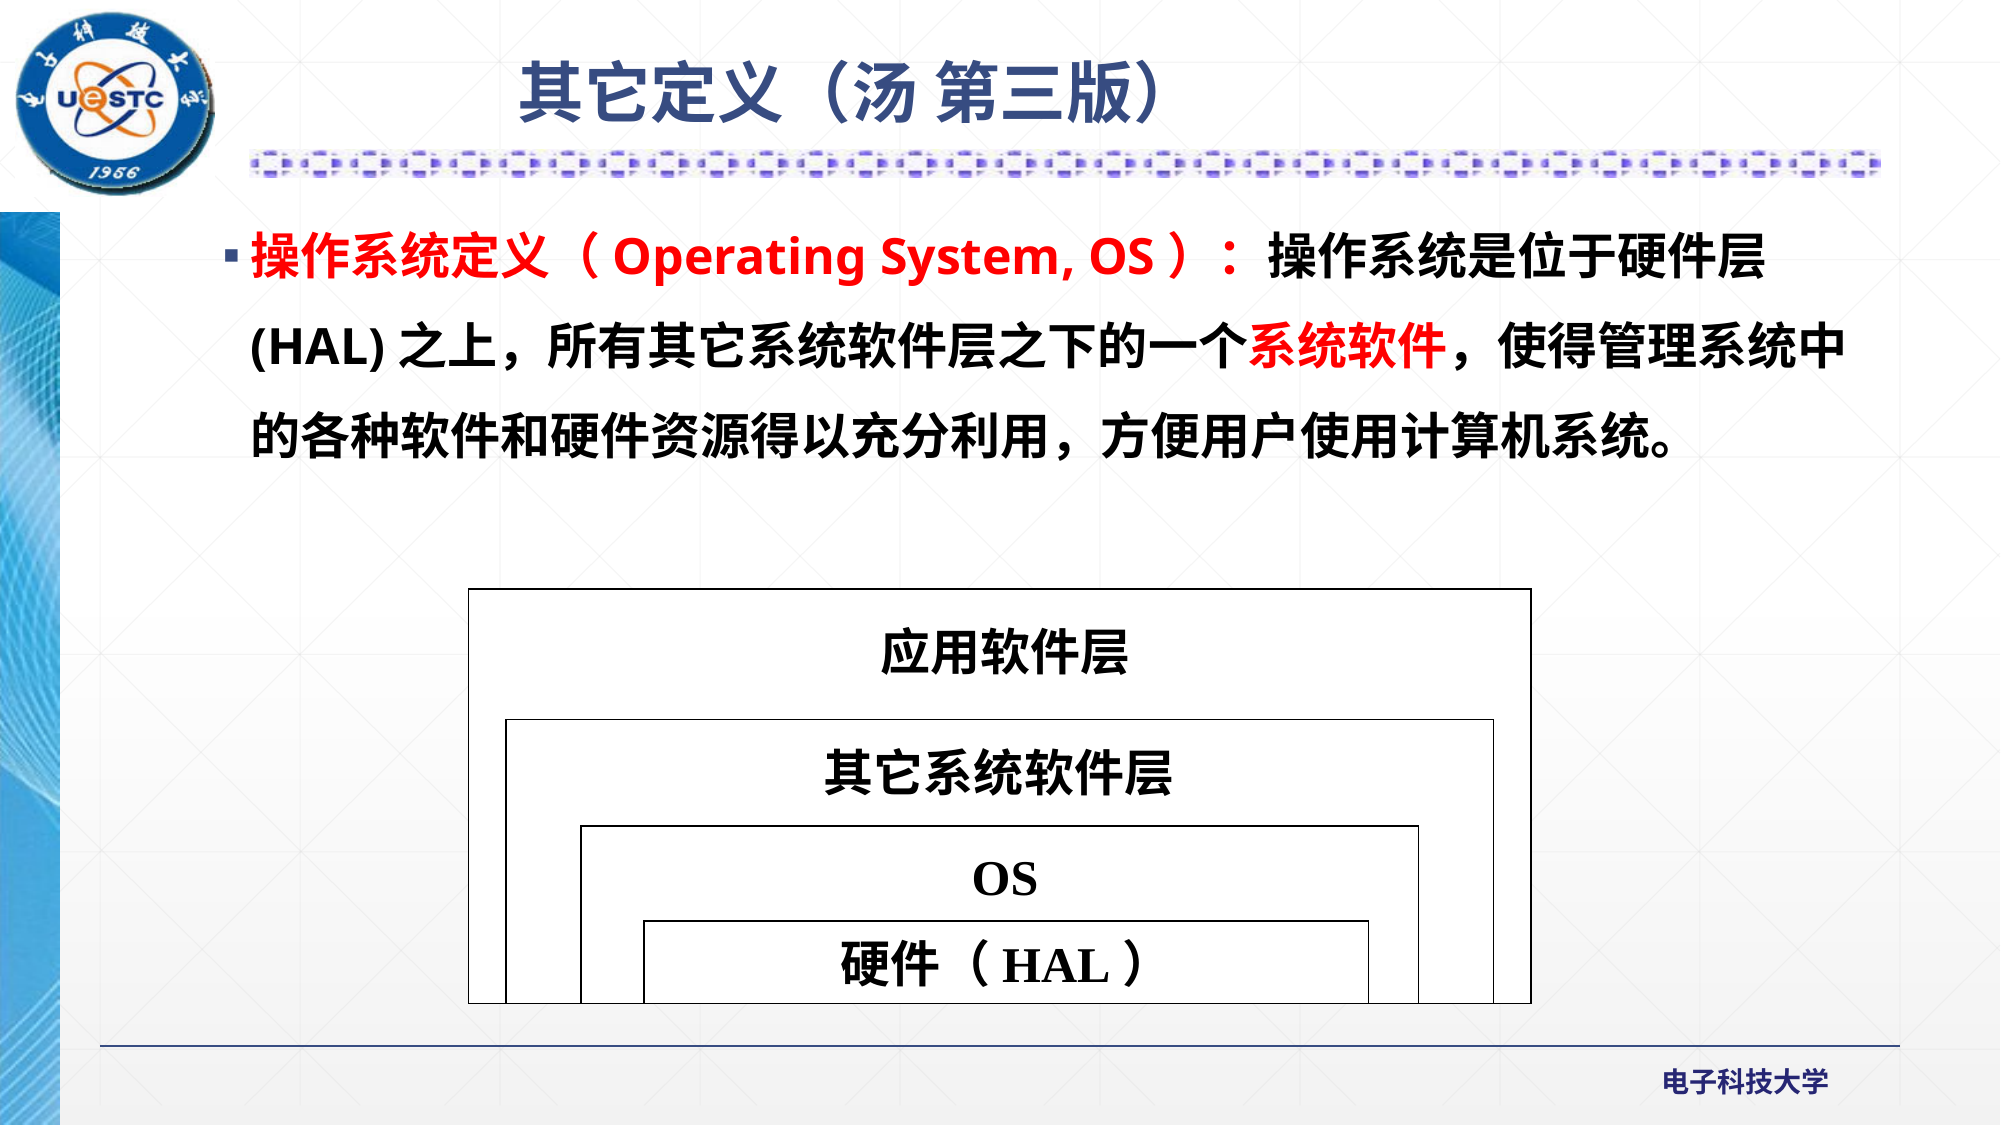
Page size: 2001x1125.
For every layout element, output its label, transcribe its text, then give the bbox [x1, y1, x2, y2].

title 其它定义（汤 第三版） [456, 52, 1750, 271]
picture [0, 212, 60, 1125]
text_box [468, 589, 1532, 1004]
picture [15, 0, 215, 197]
picture [249, 149, 456, 178]
picture [1750, 149, 1881, 178]
list 操作系统定义（Operating System, OS）：操作系统是位于硬件层(HAL)之上，所有其它系统软件层之下的一个系统软件，使得管理系统中的各种软件和硬件资源得以充分利用，方便用户使用计算机系统。 [207, 187, 1894, 568]
